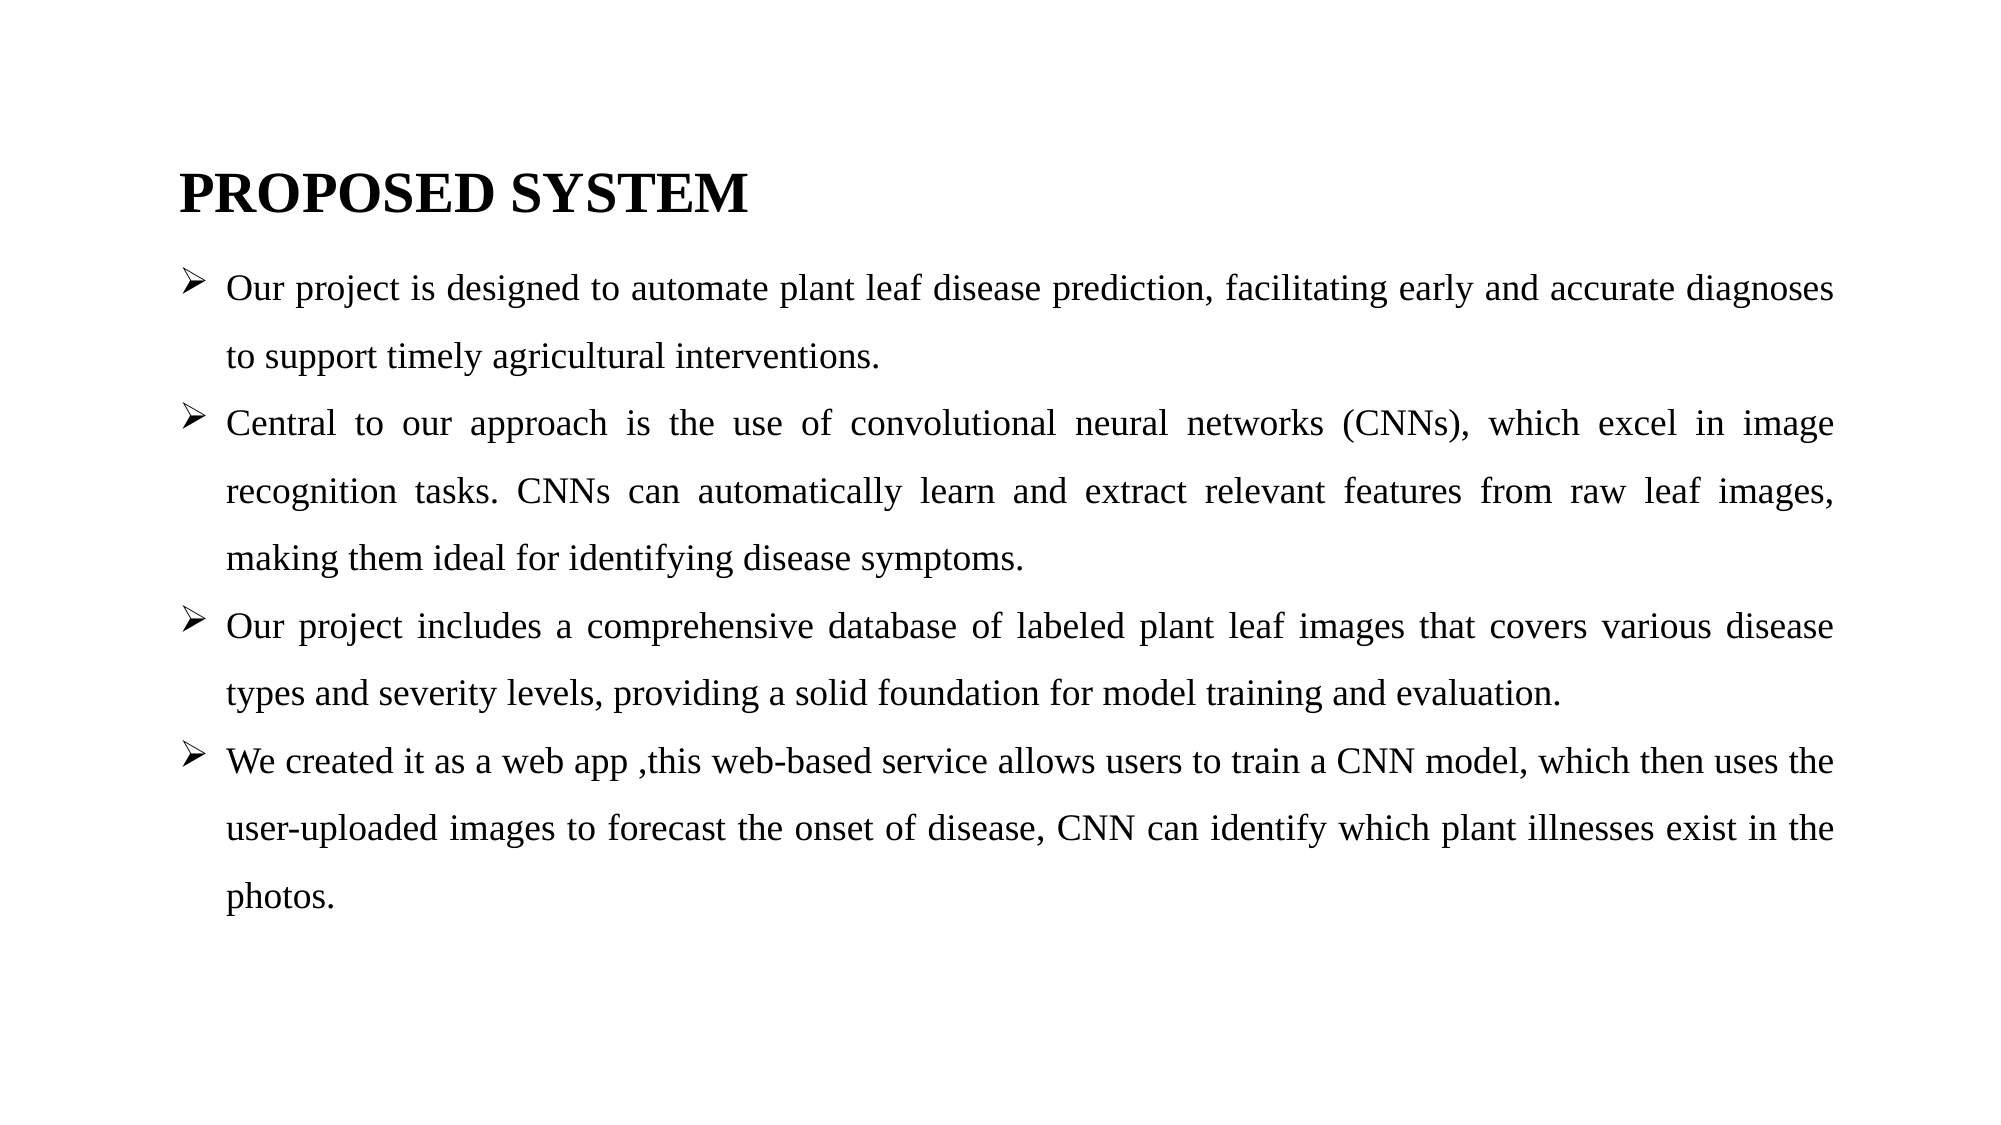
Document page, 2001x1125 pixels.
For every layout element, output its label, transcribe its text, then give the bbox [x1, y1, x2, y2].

text_box PROPOSED SYSTEM Our project is designed to automate plant leaf disease prediction, facilitating early and accurate diagnoses to support timely agricultural interventions. Central to our approach is the use of convolutional neural networks (CNNs), which excel in image recognition tasks. CNNs can automatically learn and extract relevant features from raw leaf images, making them ideal for identifying disease symptoms. Our project includes a comprehensive database of labeled plant leaf images that covers various disease types and severity levels, providing a solid foundation for model training and evaluation. We created it as a web app ,this web-based service allows users to train a CNN model, which then uses the user-uploaded images to forecast the onset of disease, CNN can identify which plant illnesses exist in the photos. [164, 111, 1852, 973]
